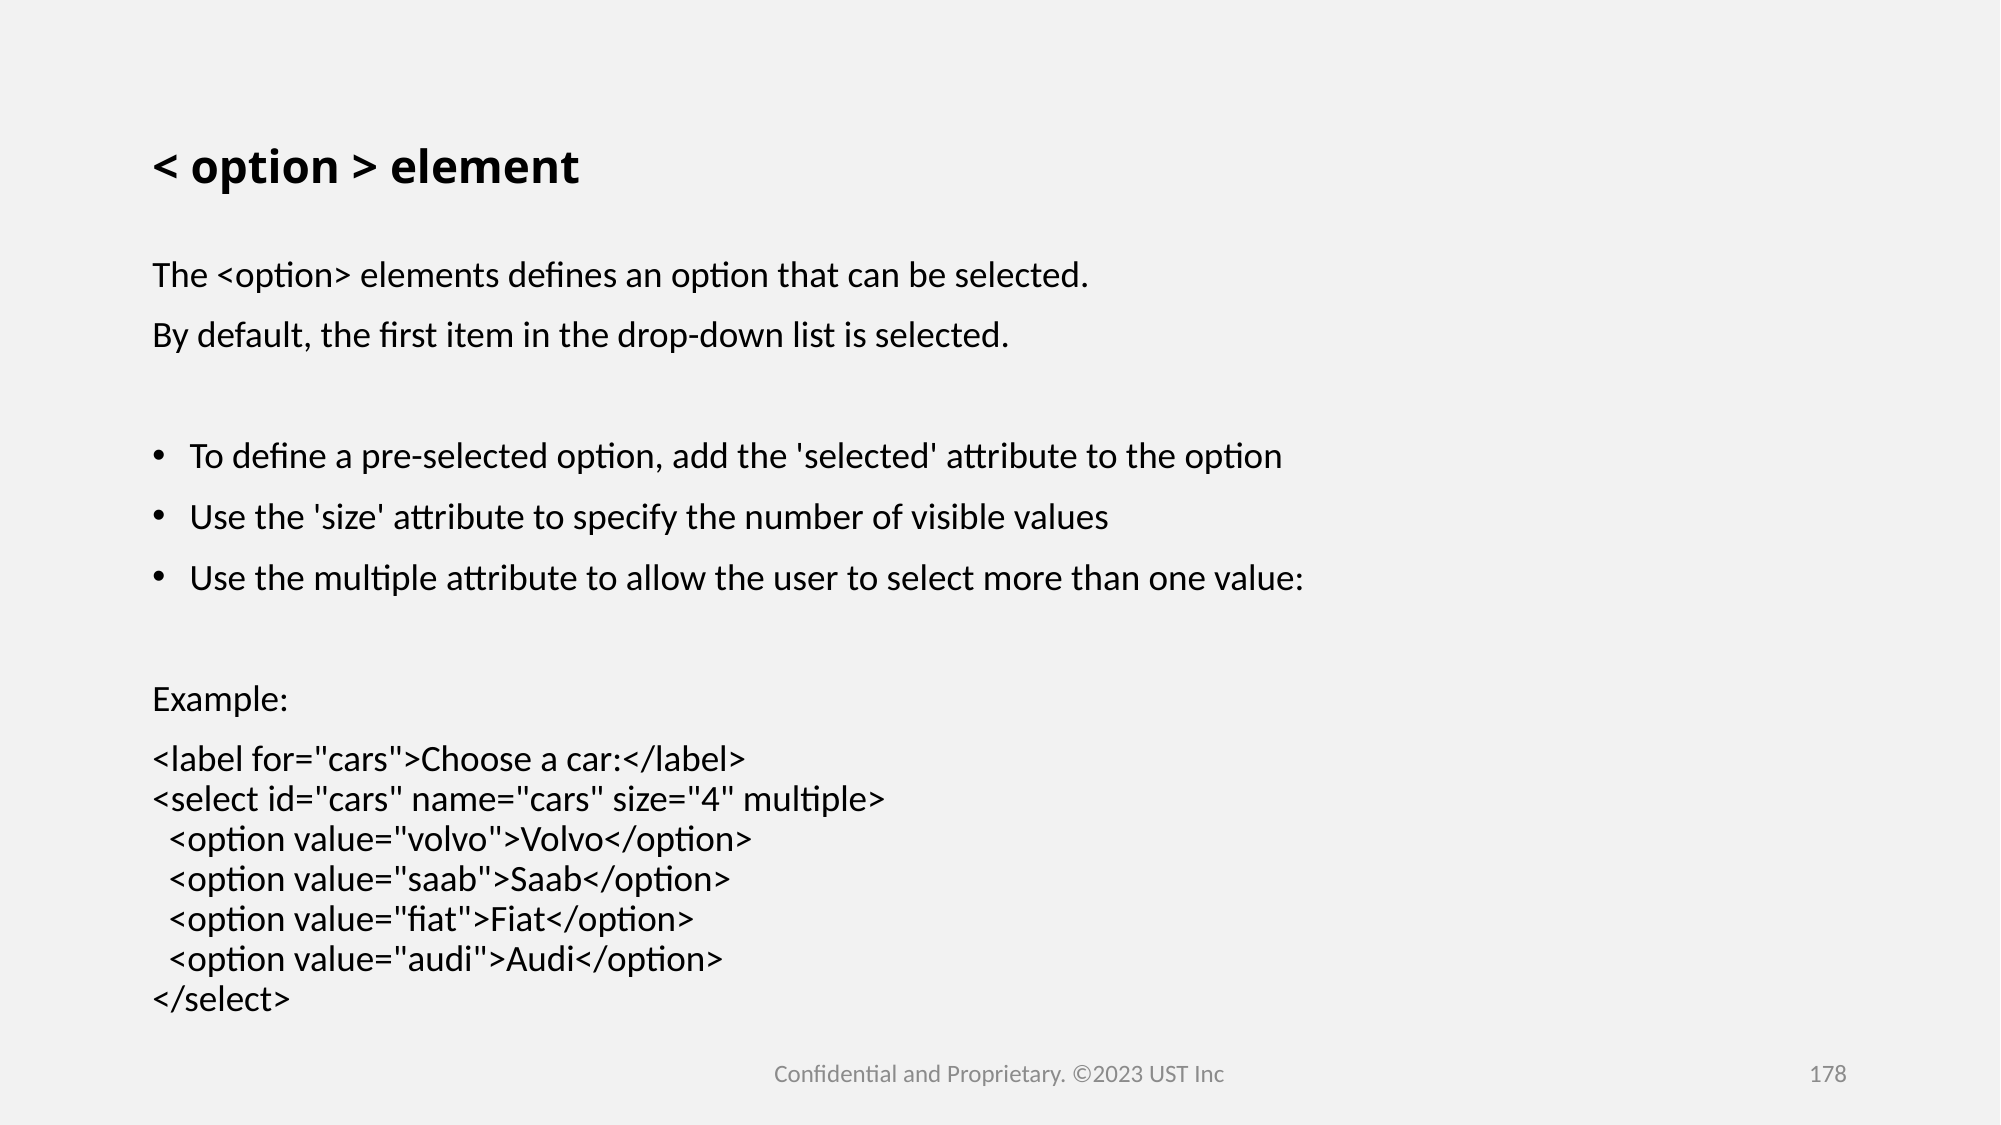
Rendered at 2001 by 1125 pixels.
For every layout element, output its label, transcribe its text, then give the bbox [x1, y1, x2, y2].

slide_number 178 [1412, 1042, 1863, 1103]
footer Confidential and Proprietary. ©2023 UST Inc [662, 1042, 1338, 1103]
list The <option> elements defines an option that can be selected. By default, the first item in the drop-down list is selected. To define a pre-selected option, add the 'selected' attribute to the option Use the 'size' attribute to specify the number of visible values Use the multiple attribute to allow the user to select more than one value: Example: <label for="cars">Choose a car:</label> <select id="cars" name="cars" size="4" multiple> <option value="volvo">Volvo</option> <option value="saab">Saab</option> <option value="fiat">Fiat</option> <option value="audi">Audi</option> </select> [137, 247, 1863, 1035]
title < option > element [137, 59, 1863, 247]
